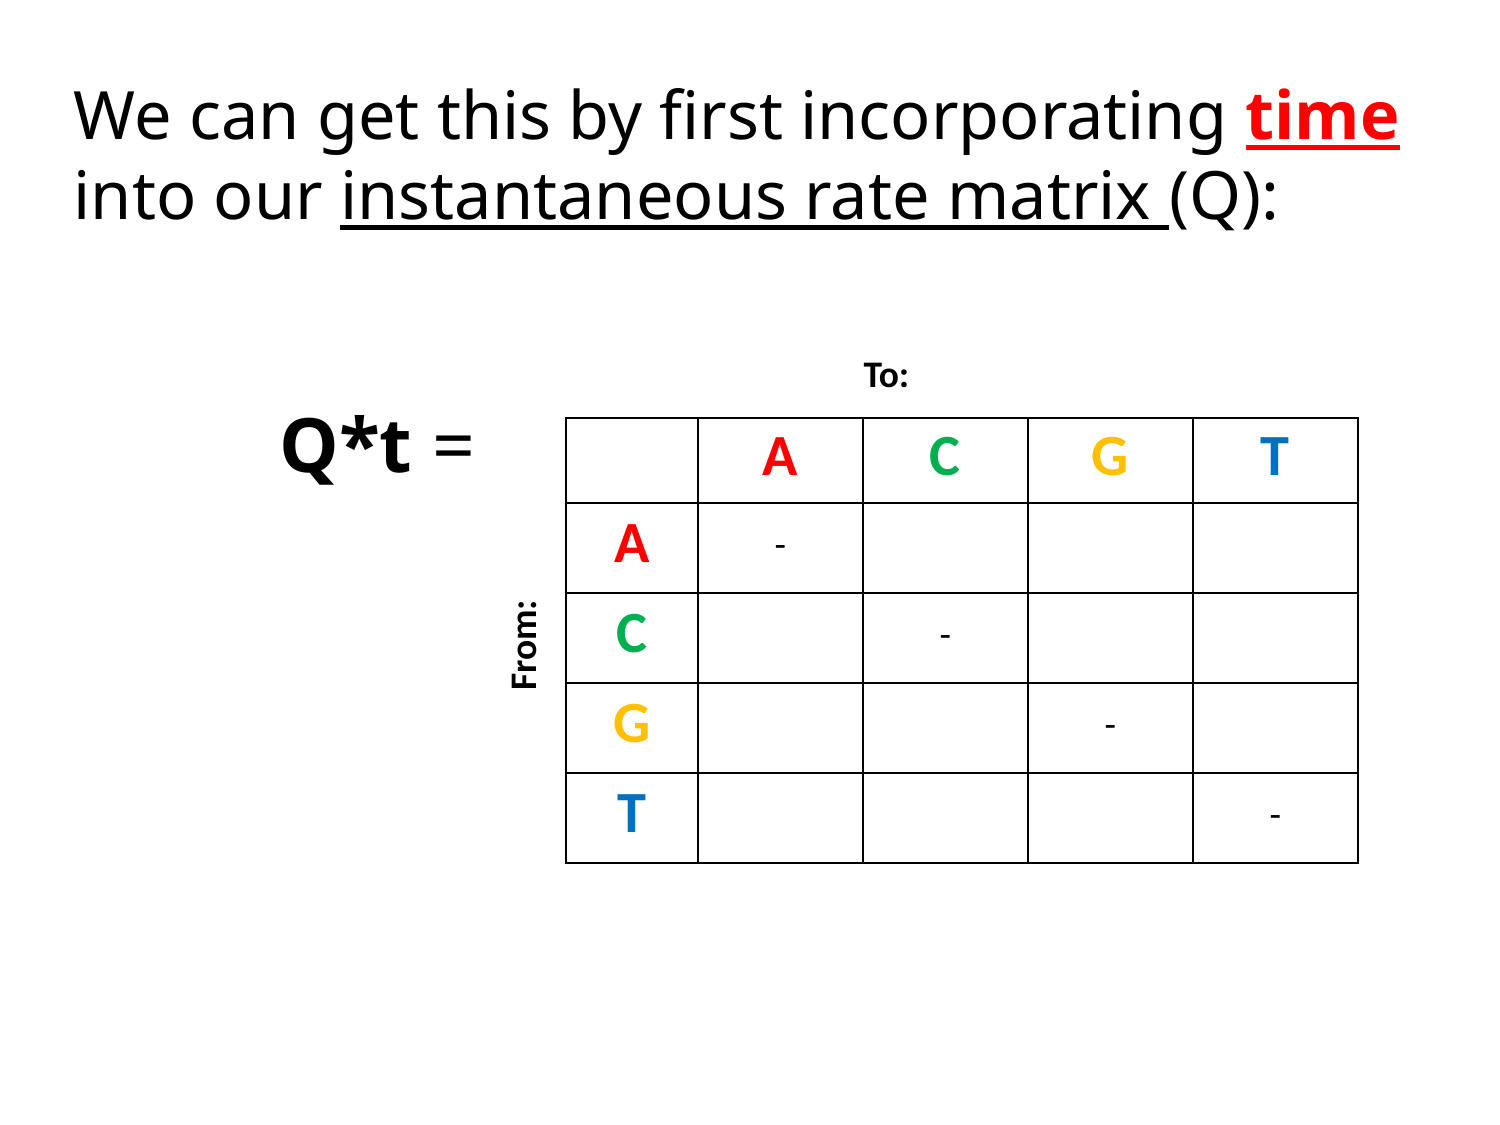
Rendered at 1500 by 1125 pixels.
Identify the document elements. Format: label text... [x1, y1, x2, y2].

text_box To: [848, 343, 925, 403]
text_box Q*t = [264, 389, 490, 495]
text_box From: [491, 584, 551, 706]
